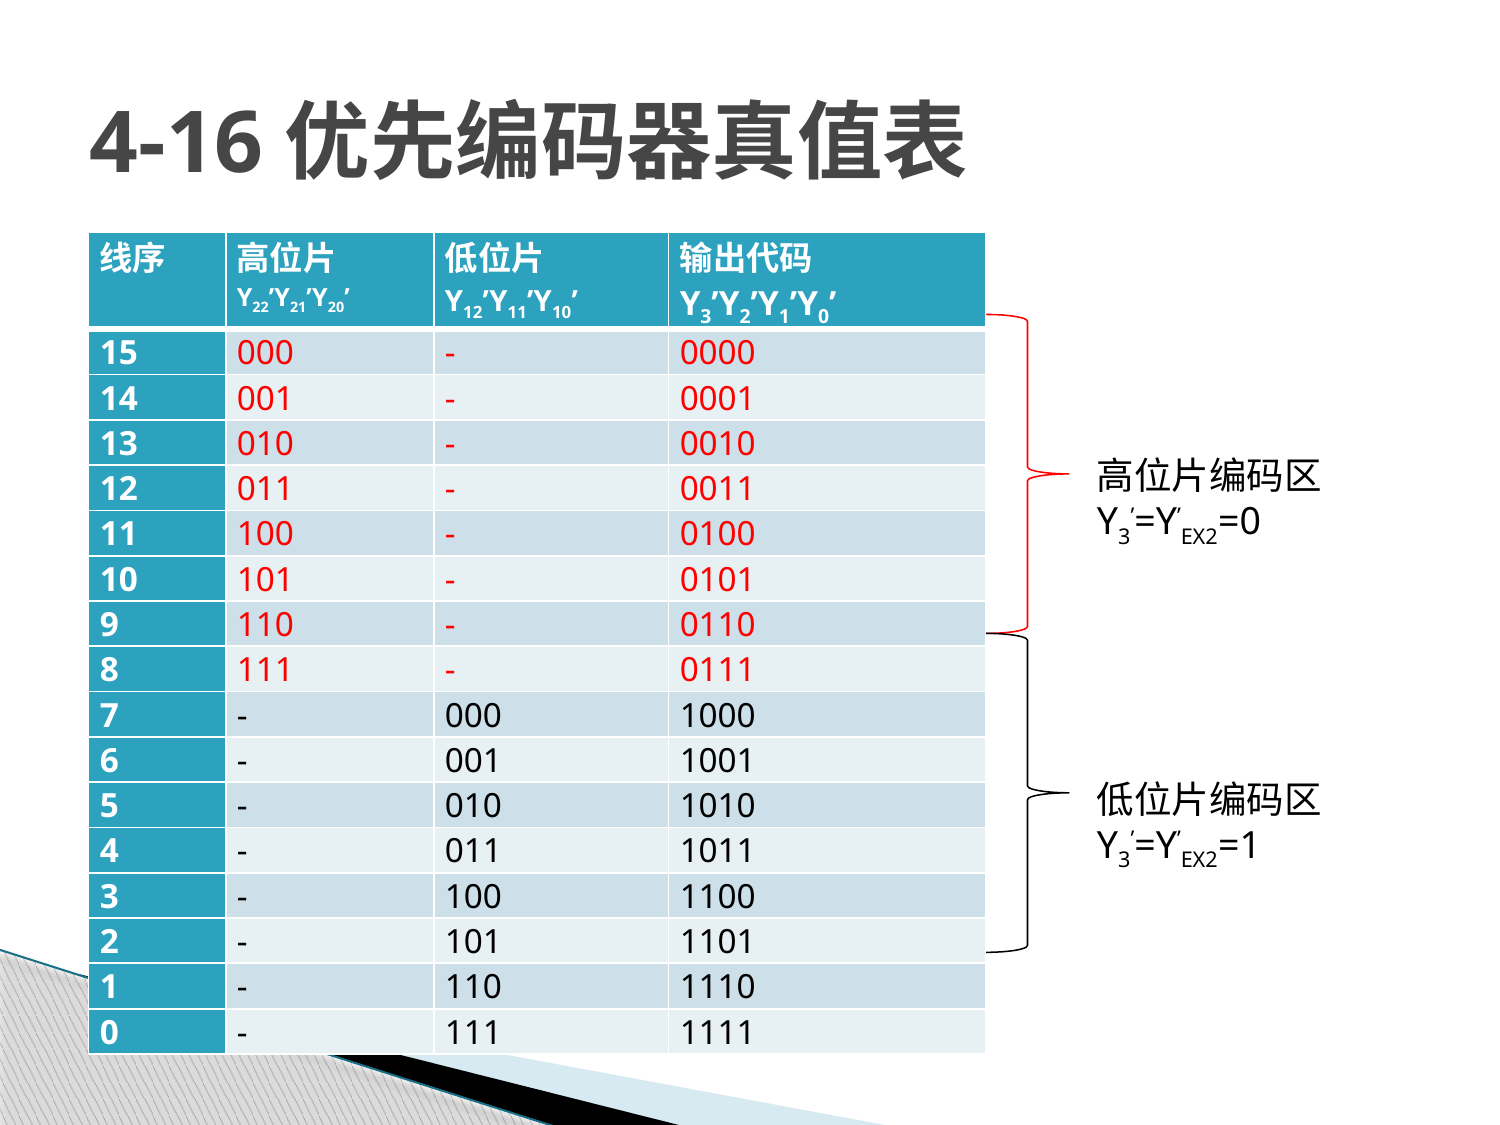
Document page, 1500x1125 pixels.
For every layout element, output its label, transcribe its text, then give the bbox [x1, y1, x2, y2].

table_cell 0110 [669, 602, 985, 645]
table_cell 1 [89, 964, 225, 1008]
table_cell 0000 [669, 332, 985, 374]
table_header 低位片 Y12’Y11’Y10’ [435, 233, 668, 326]
table_cell 111 [435, 1010, 668, 1053]
table_cell - [435, 421, 668, 464]
table_header 输出代码 Y3’Y2’Y1’Y0’ [669, 233, 985, 326]
table_cell 7 [89, 692, 225, 736]
text_box [986, 313, 1070, 633]
table_cell 110 [227, 602, 433, 645]
table_cell - [435, 602, 668, 645]
table_cell 110 [435, 964, 668, 1008]
table_cell 0100 [669, 511, 985, 555]
table_cell 1001 [669, 738, 985, 781]
table_cell 1111 [669, 1010, 985, 1053]
text_box 高位片编码区 Y3’=Y’EX2=0 [1082, 445, 1337, 557]
table_cell 000 [435, 692, 668, 736]
table_cell - [435, 511, 668, 555]
title 4-16优先编码器真值表 [75, 45, 1425, 233]
table_cell 14 [89, 375, 225, 419]
table_cell 011 [227, 466, 433, 510]
table_cell 101 [227, 557, 433, 600]
table_cell 1100 [669, 874, 985, 917]
table_cell 010 [435, 783, 668, 827]
table_header 线序 [89, 233, 225, 326]
table_cell - [227, 964, 433, 1008]
table_cell 6 [89, 738, 225, 781]
table_cell - [227, 692, 433, 736]
table_cell 13 [89, 421, 225, 464]
table_cell - [227, 1010, 433, 1053]
table_cell 001 [227, 375, 433, 419]
table_cell 0001 [669, 375, 985, 419]
table_cell 100 [227, 511, 433, 555]
table_cell 15 [89, 332, 225, 374]
table_cell 1010 [669, 783, 985, 827]
table_cell 9 [89, 602, 225, 645]
table_cell 3 [89, 874, 225, 917]
text_box [986, 632, 1070, 954]
table_cell 001 [435, 738, 668, 781]
table_cell 4 [89, 828, 225, 872]
text_box 低位片编码区 Y3’=Y’EX2=1 [1082, 768, 1337, 880]
table_cell 011 [435, 828, 668, 872]
table_cell 10 [89, 557, 225, 600]
table_cell - [227, 738, 433, 781]
table_cell - [227, 783, 433, 827]
table_header 高位片 Y22’Y21’Y20’ [227, 233, 433, 326]
table_cell - [227, 919, 433, 962]
table_cell - [435, 332, 668, 374]
table_cell 8 [89, 647, 225, 691]
table_cell - [435, 375, 668, 419]
table_cell - [435, 557, 668, 600]
table_cell - [435, 466, 668, 510]
table_cell 1101 [669, 919, 985, 962]
table_cell 11 [89, 511, 225, 555]
table_cell - [227, 874, 433, 917]
table_cell 1000 [669, 692, 985, 736]
table_cell 0101 [669, 557, 985, 600]
table_cell 5 [89, 783, 225, 827]
table_cell 111 [227, 647, 433, 691]
table_cell 100 [435, 874, 668, 917]
table_cell 0 [89, 1010, 225, 1053]
table_cell 0111 [669, 647, 985, 691]
table_cell - [435, 647, 668, 691]
table_cell - [227, 828, 433, 872]
table_cell 0011 [669, 466, 985, 510]
table_cell 12 [89, 466, 225, 510]
table_cell 0010 [669, 421, 985, 464]
table_cell 000 [227, 332, 433, 374]
table_cell 1011 [669, 828, 985, 872]
table_cell 101 [435, 919, 668, 962]
table_cell 2 [89, 919, 225, 962]
table_cell 1110 [669, 964, 985, 1008]
table_cell 010 [227, 421, 433, 464]
